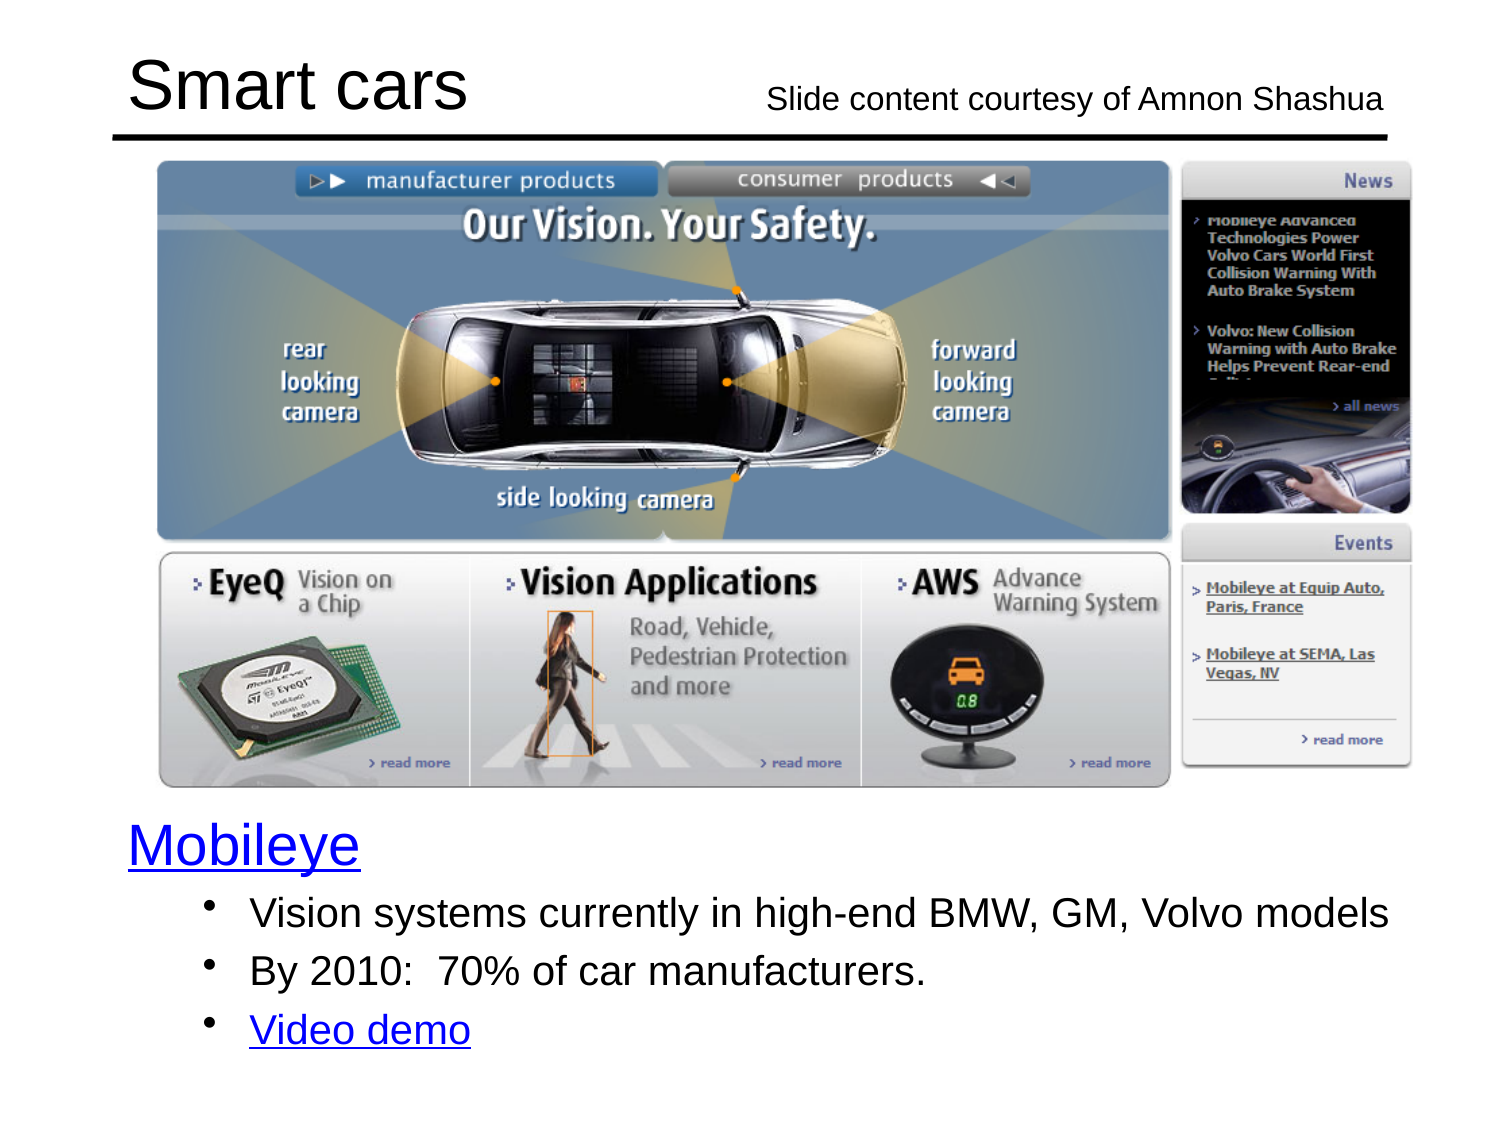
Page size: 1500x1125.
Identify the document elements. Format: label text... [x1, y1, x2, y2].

text_box Slide content courtesy of Amnon Shashua [751, 69, 1400, 125]
picture [148, 142, 1425, 800]
list Mobileye Vision systems currently in high-end BMW, GM, Volvo models By 2010: 70% of car manufacturers. Video demo [112, 800, 1438, 1125]
title Smart cars [112, 12, 1388, 150]
